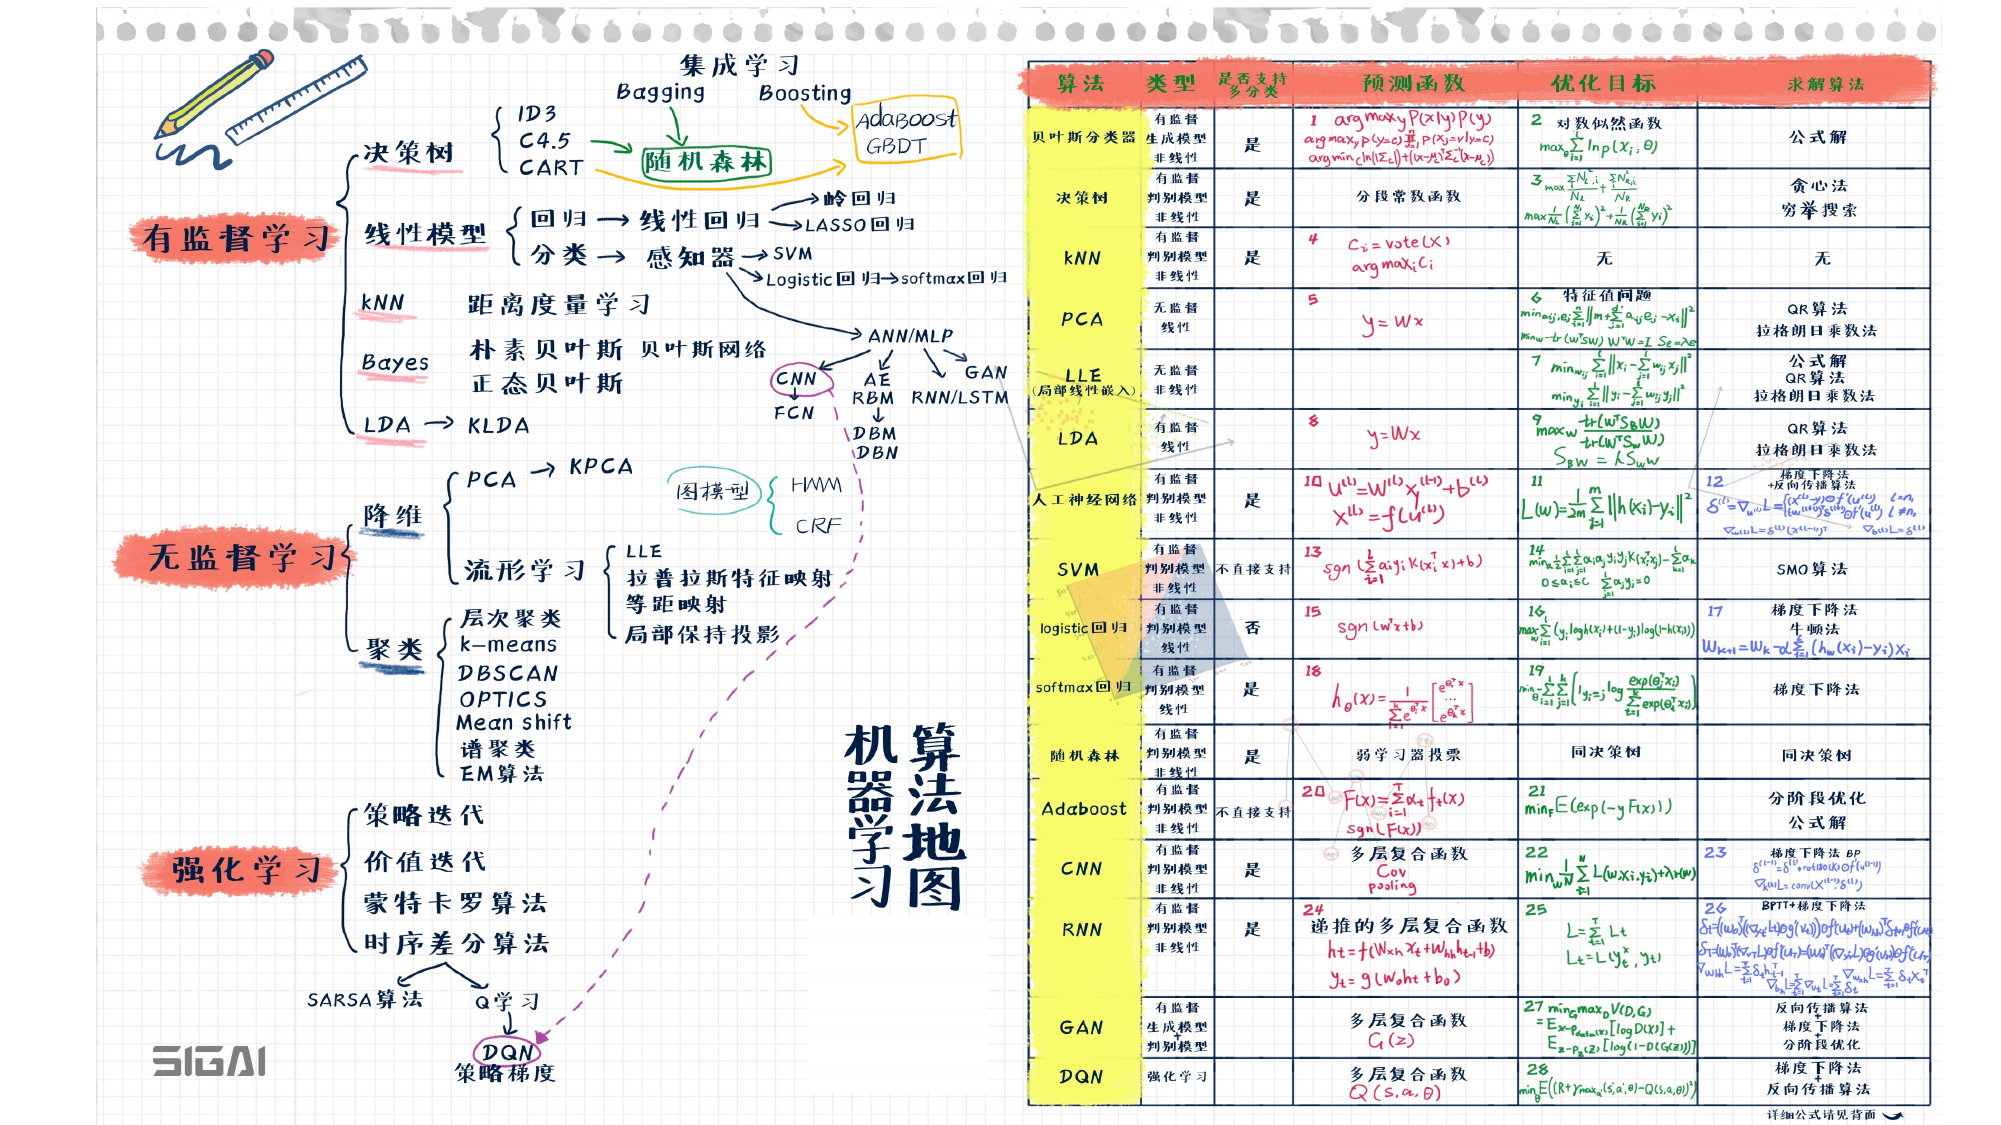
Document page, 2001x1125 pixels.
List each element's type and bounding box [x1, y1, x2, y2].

list [95, 0, 1943, 1125]
